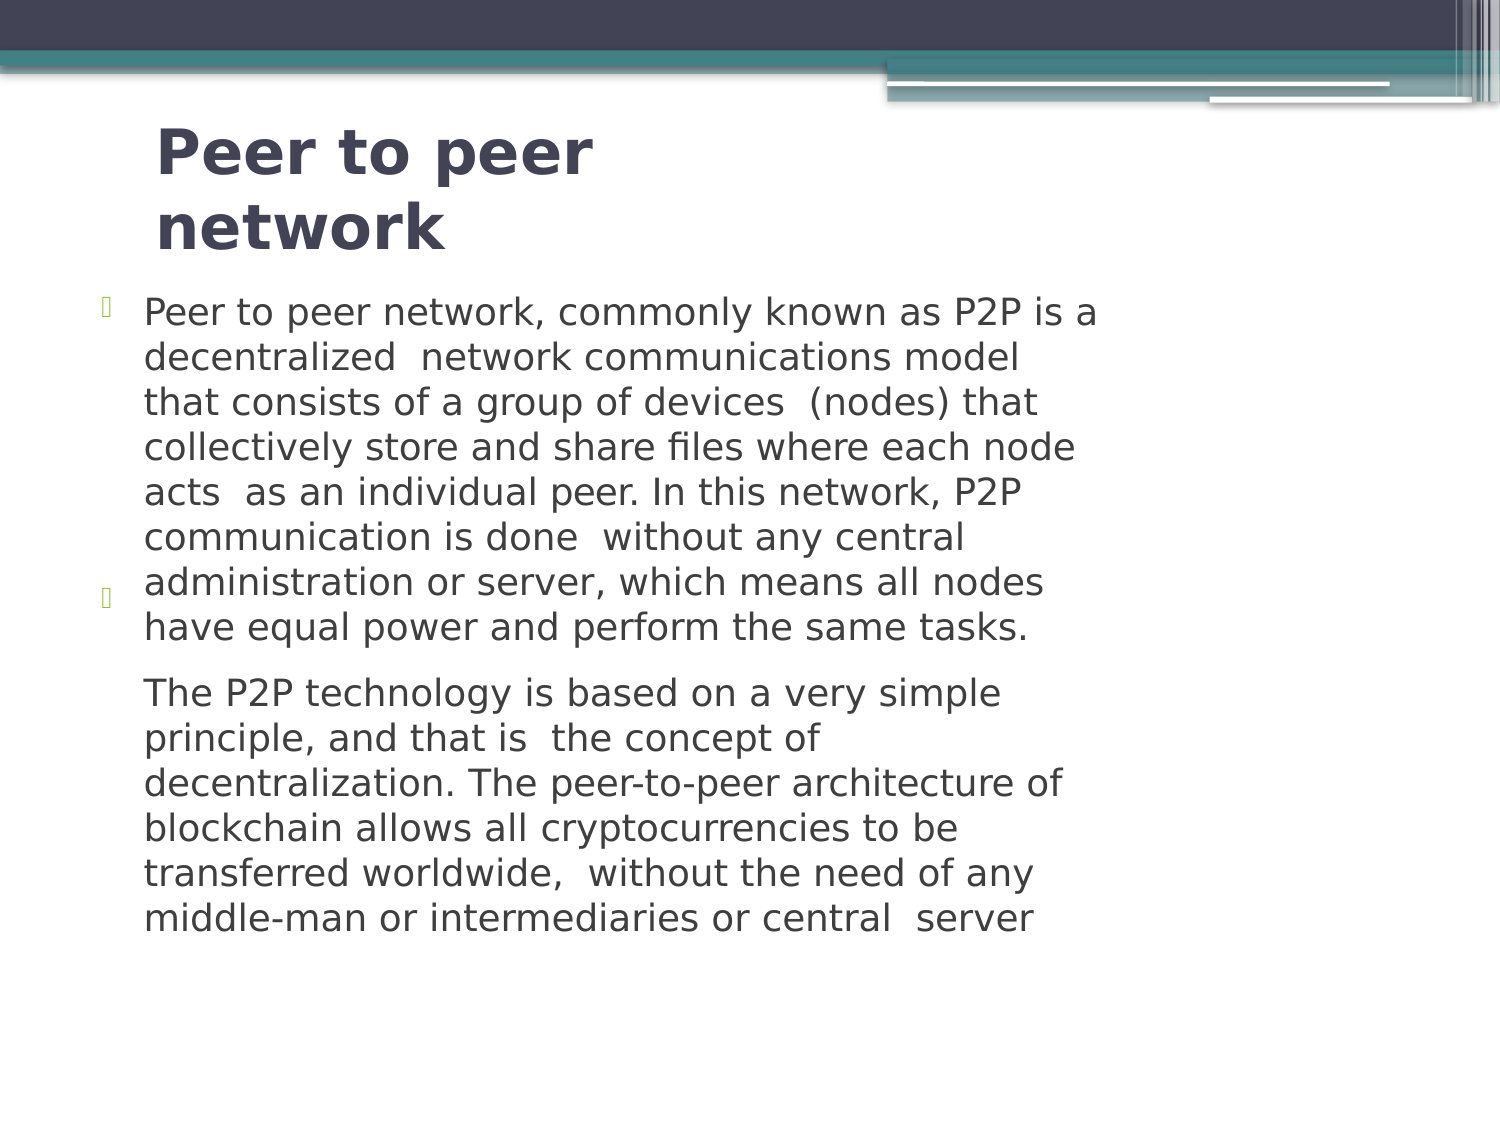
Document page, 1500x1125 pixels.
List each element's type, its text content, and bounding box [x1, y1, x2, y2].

text_box  [99, 285, 124, 324]
title Peer to peer network [153, 91, 719, 282]
text_box  [99, 576, 124, 615]
text_box Peer to peer network, commonly known as P2P is a decentralized network communications model that consists of a group of devices (nodes) that collectively store and share files where each node acts as an individual peer. In this network, P2P communication is done without any central administration or server, which means all nodes have equal power and perform the same tasks. The P2P technology is based on a very simple principle, and that is the concept of decentralization. The peer-to-peer architecture of blockchain allows all cryptocurrencies to be transferred worldwide, without the need of any middle-man or intermediaries or central server [141, 286, 1106, 940]
